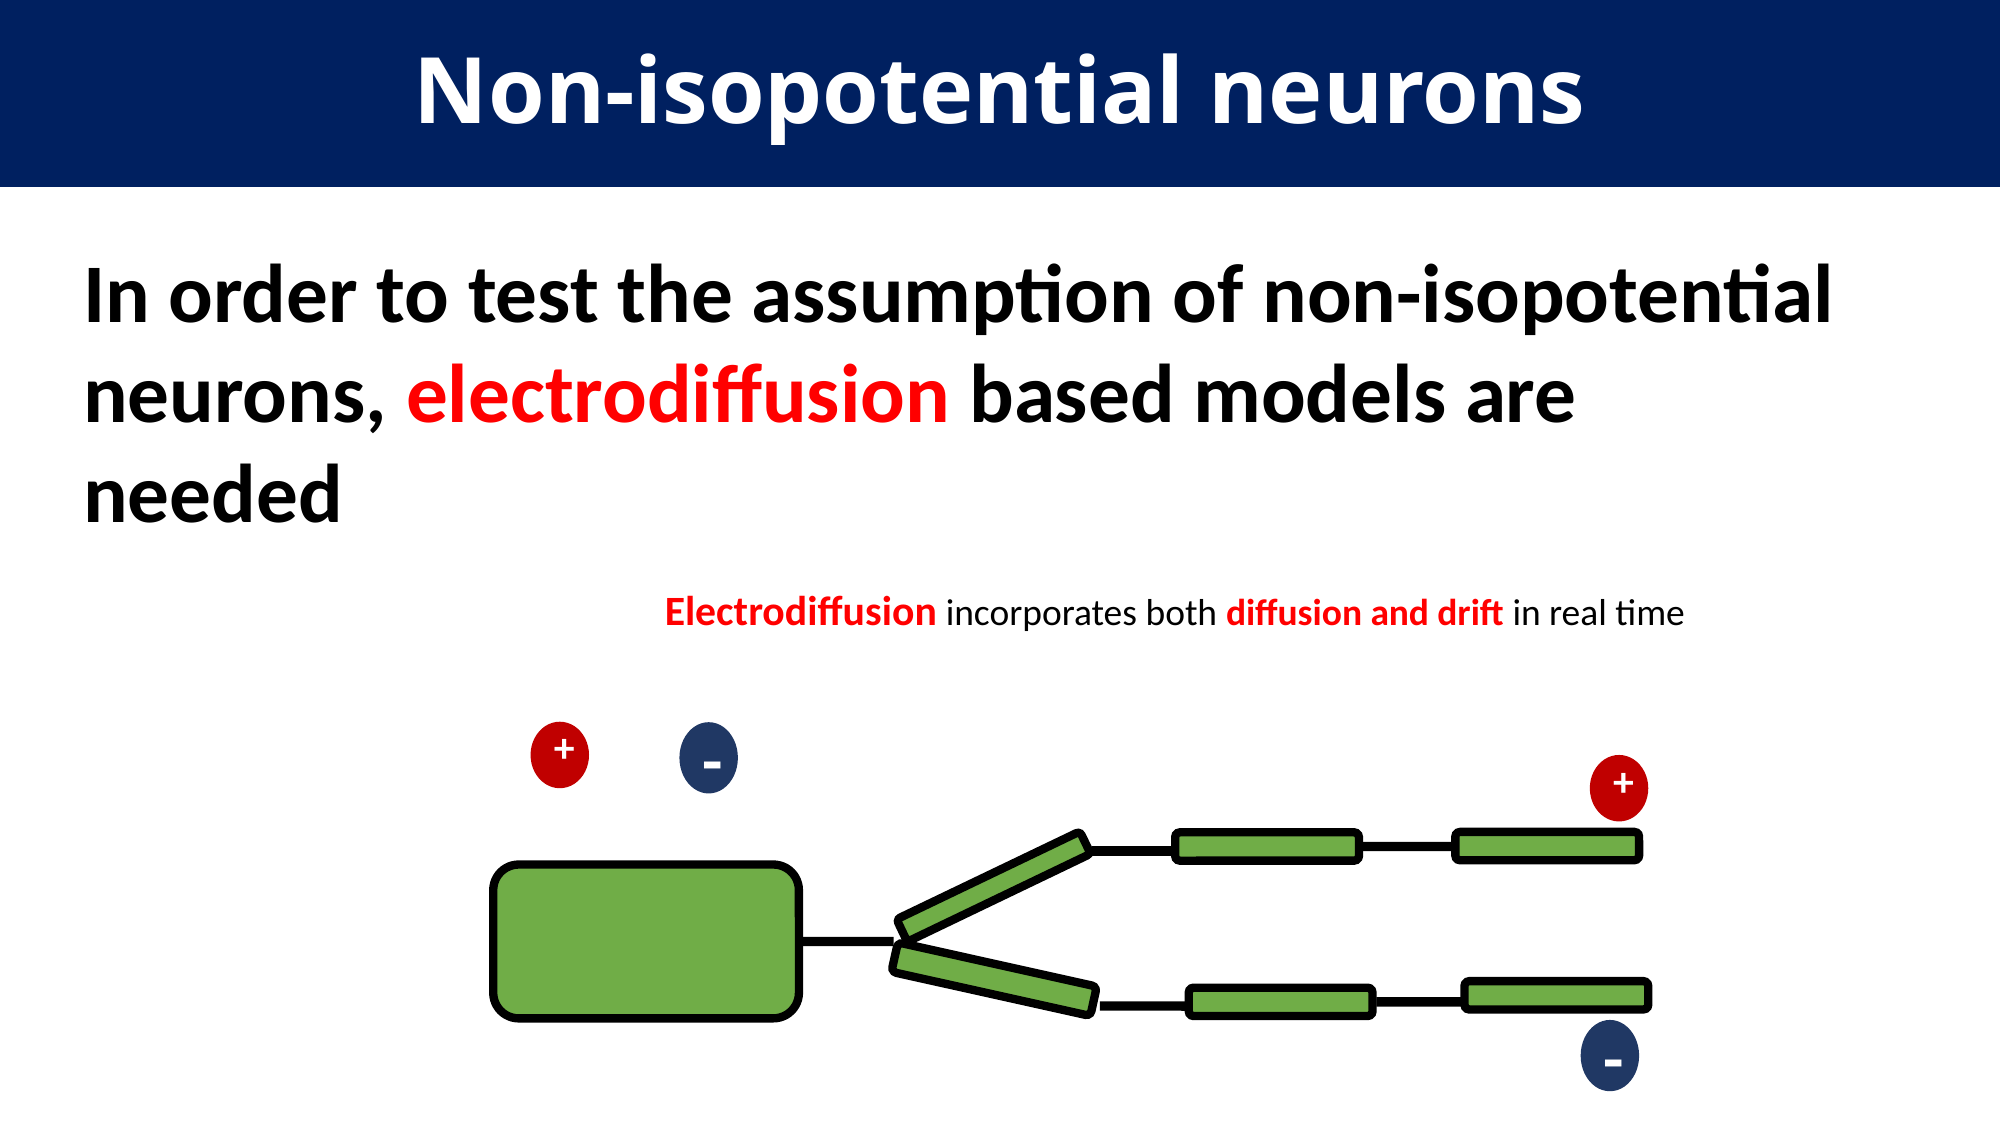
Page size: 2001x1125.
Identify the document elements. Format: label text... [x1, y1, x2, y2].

text_box In order to test the assumption of non-isopotential neurons, electrodiffusion based models are needed [68, 231, 1862, 547]
text_box - [678, 721, 739, 795]
text_box - [1579, 1018, 1641, 1093]
text_box [1454, 830, 1641, 862]
text_box [894, 942, 1097, 1016]
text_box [493, 864, 894, 1019]
text_box + [1588, 753, 1650, 823]
title Non-isopotential neurons [0, 0, 2000, 187]
text_box [1174, 831, 1361, 862]
text_box [1187, 986, 1374, 1018]
text_box [896, 831, 1091, 942]
text_box Electrodiffusion incorporates both diffusion and drift in real time [650, 576, 1701, 642]
text_box + [529, 720, 591, 790]
text_box [1463, 980, 1650, 1011]
